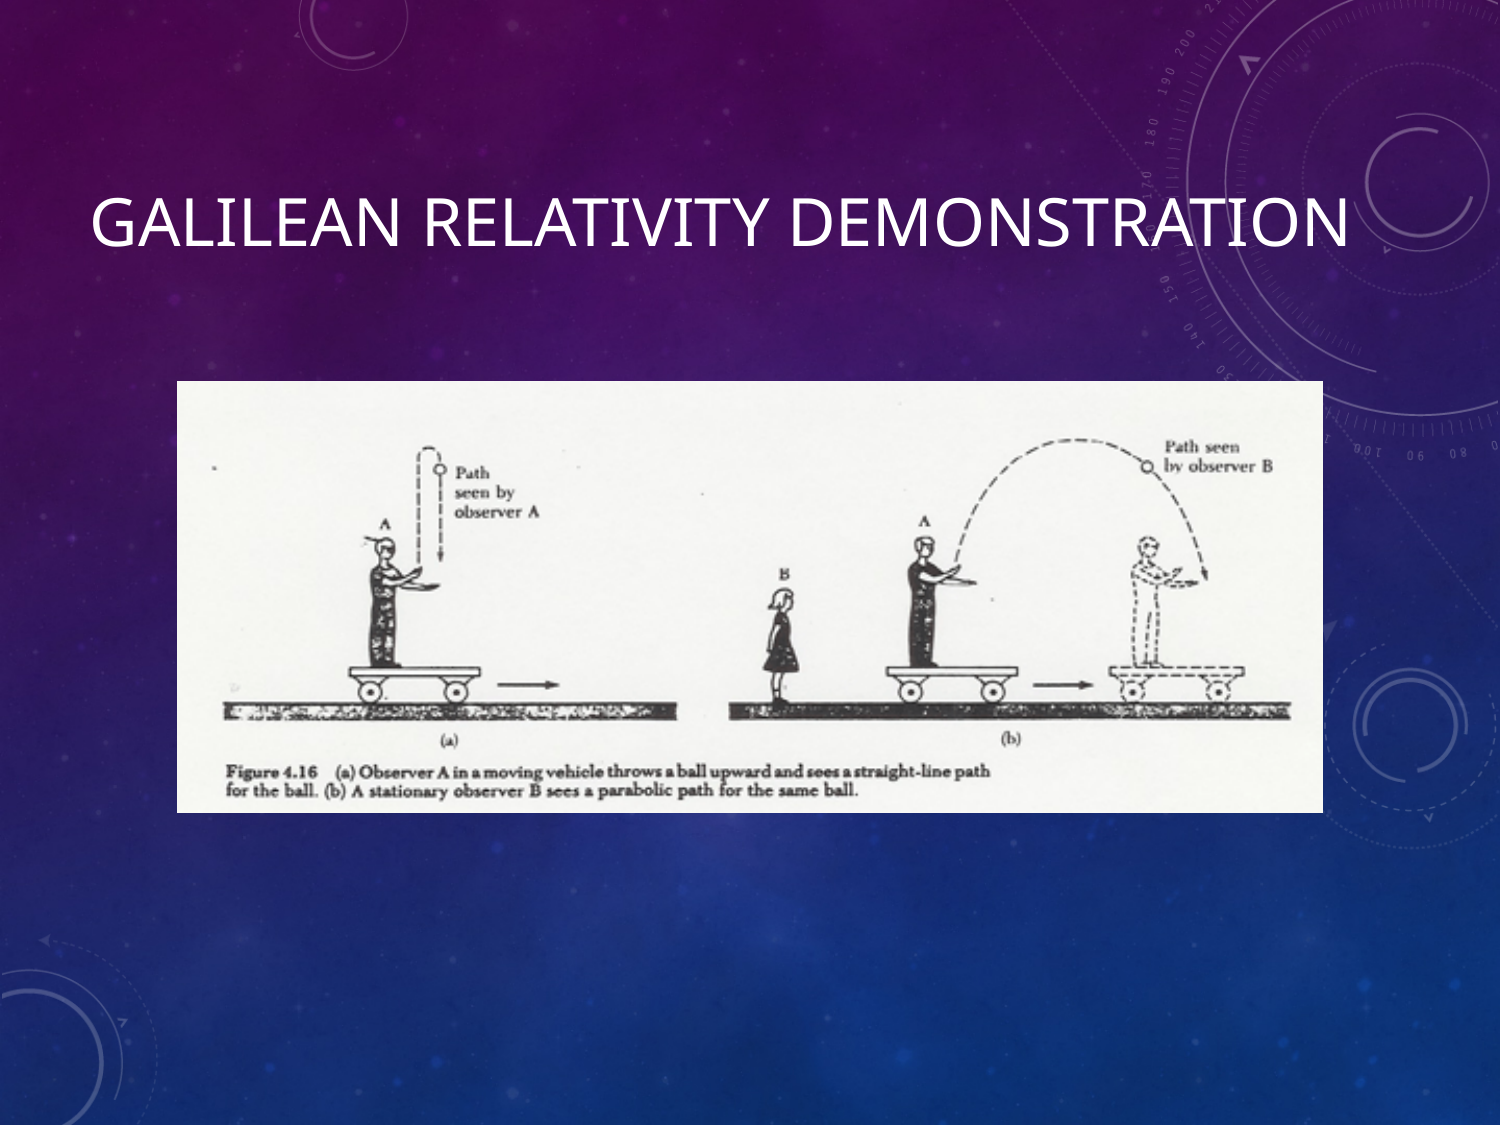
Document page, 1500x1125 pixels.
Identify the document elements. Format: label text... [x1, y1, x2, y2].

text_box Galilean relativity Demonstration [74, 99, 1437, 339]
picture [0, 0, 1500, 1125]
